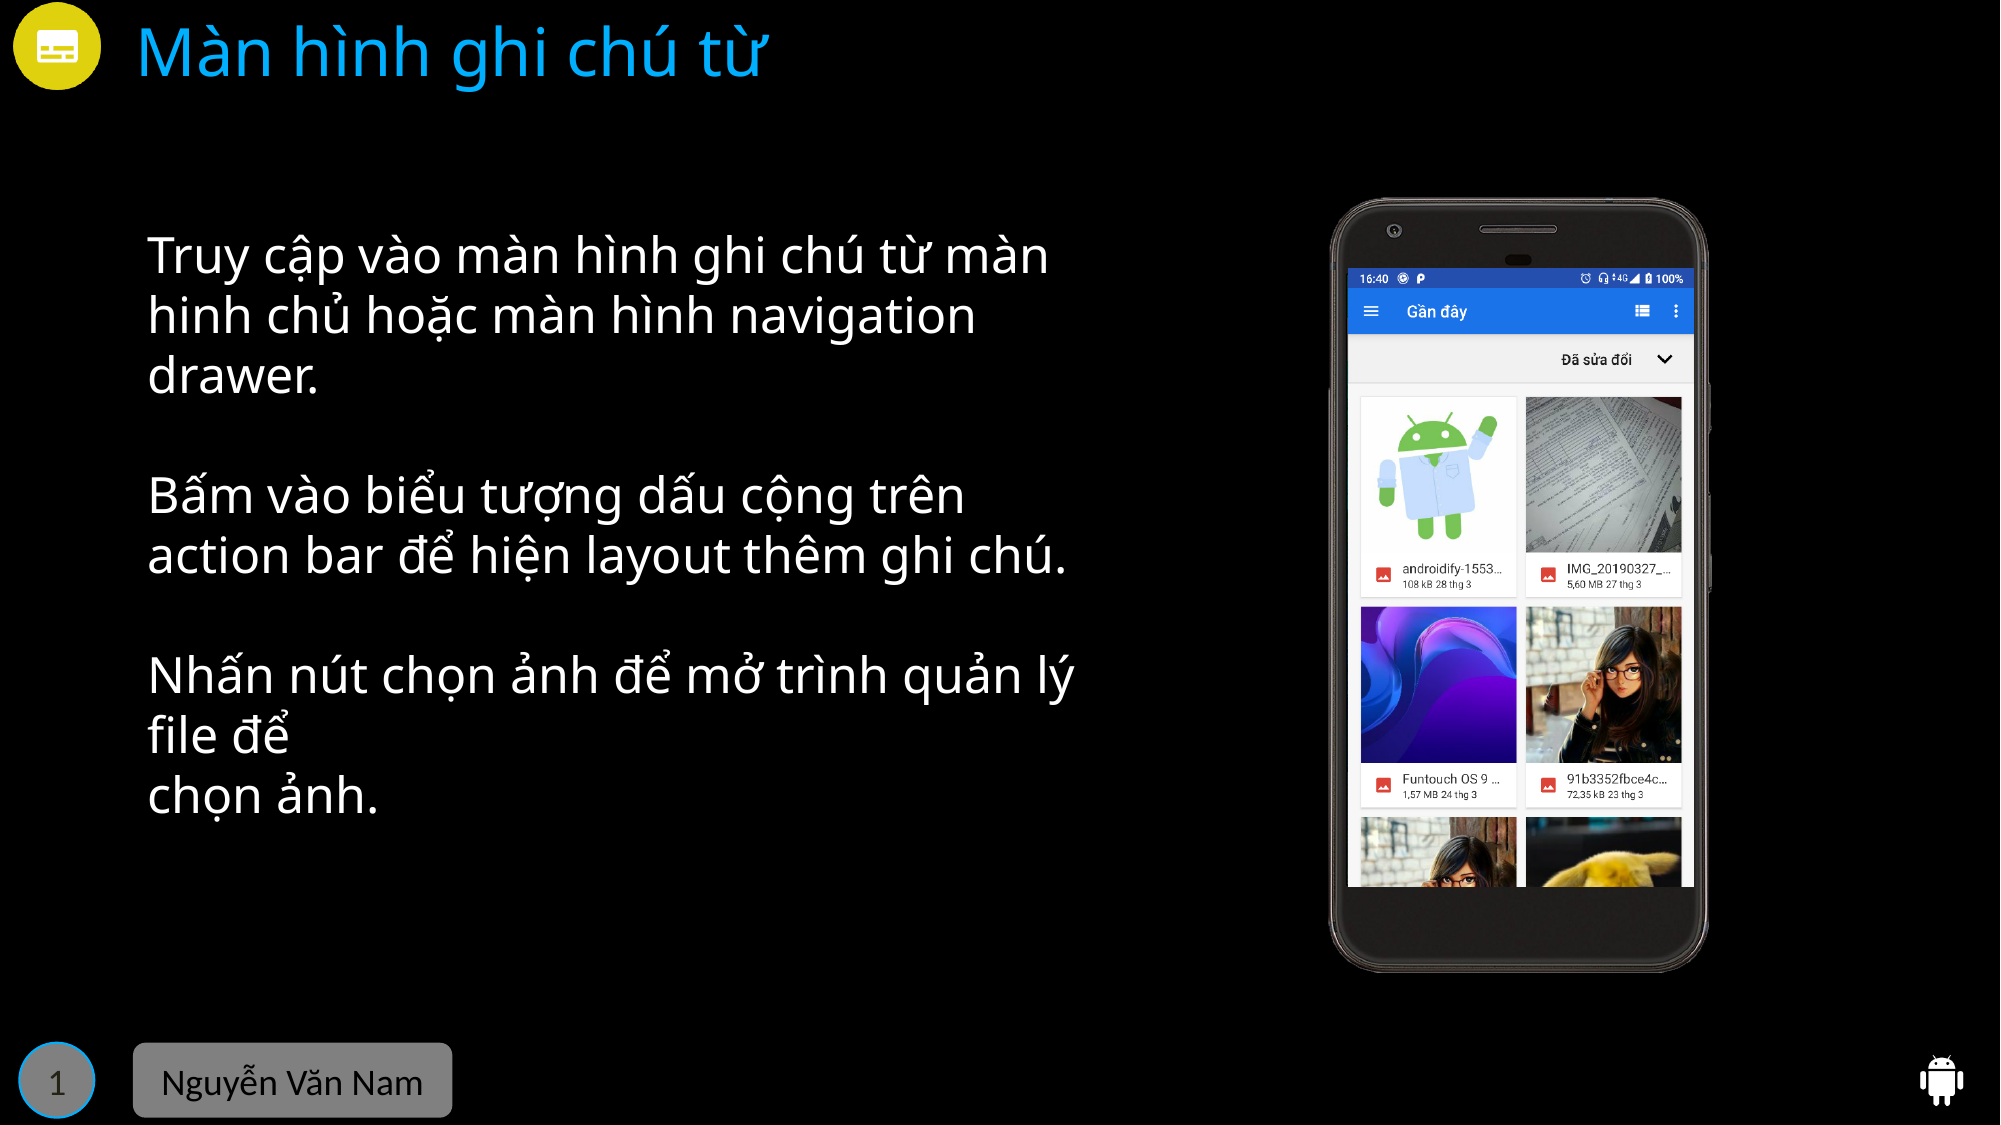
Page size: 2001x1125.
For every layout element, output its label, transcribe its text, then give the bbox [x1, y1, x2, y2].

text_box 1 [18, 1041, 96, 1119]
picture [1903, 1042, 1979, 1118]
picture [13, 2, 101, 90]
text_box Màn hình ghi chú từ [0, 0, 2000, 100]
picture [1328, 197, 1712, 973]
text_box Truy cập vào màn hình ghi chú từ màn hinh chủ hoặc màn hình navigation drawer. Bấm vào biểu tượng dấu cộng trên action bar để hiện layout thêm ghi chú. Nhấn nút chọn ảnh để mở trình quản lý file để chọn ảnh. [132, 216, 1117, 892]
text_box Nguyễn Văn Nam [131, 1041, 454, 1119]
